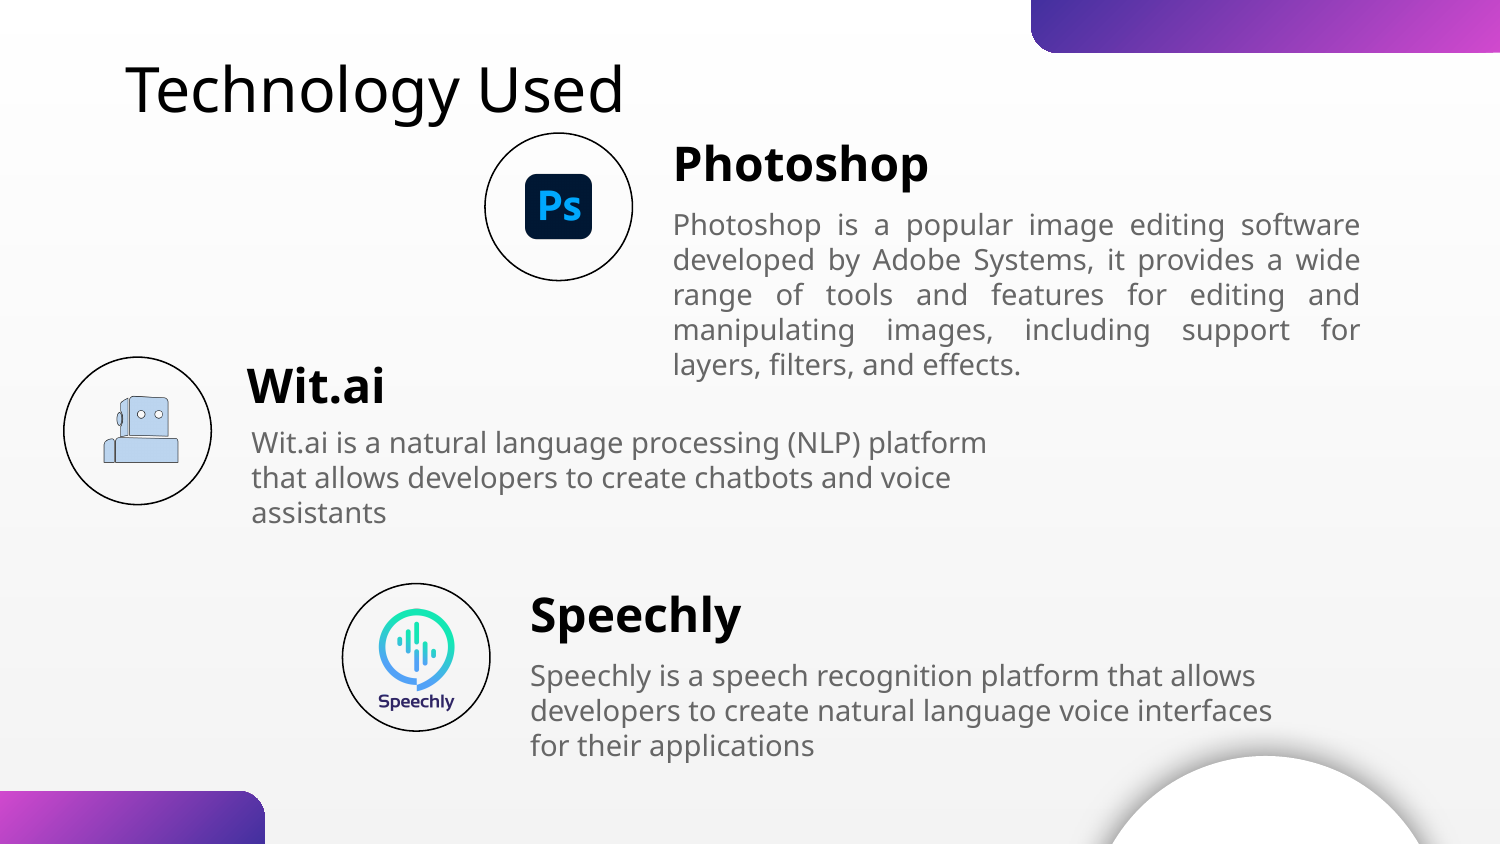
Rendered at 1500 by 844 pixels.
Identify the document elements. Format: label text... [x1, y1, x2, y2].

picture [371, 605, 460, 714]
subtitle Speechly is a speech recognition platform that allows developers to create natural language voice interfaces for their applications [515, 642, 1319, 796]
text_box [380, 722, 452, 732]
title Photoshop [657, 133, 1071, 191]
text_box [342, 583, 490, 714]
picture [103, 389, 180, 466]
picture [525, 173, 592, 240]
subtitle Wit.ai is a natural language processing (NLP) platform that allows developers to create chatbots and voice assistants [236, 409, 1041, 557]
subtitle Photoshop is a popular image editing software developed by Adobe Systems, it provides a wide range of tools and features for editing and manipulating images, including support for layers, filters, and effects. [657, 191, 1377, 396]
title Wit.ai [231, 346, 649, 424]
title Technology Used [110, 48, 1376, 127]
text_box [484, 133, 633, 281]
text_box [63, 357, 212, 505]
title Speechly [515, 583, 866, 642]
